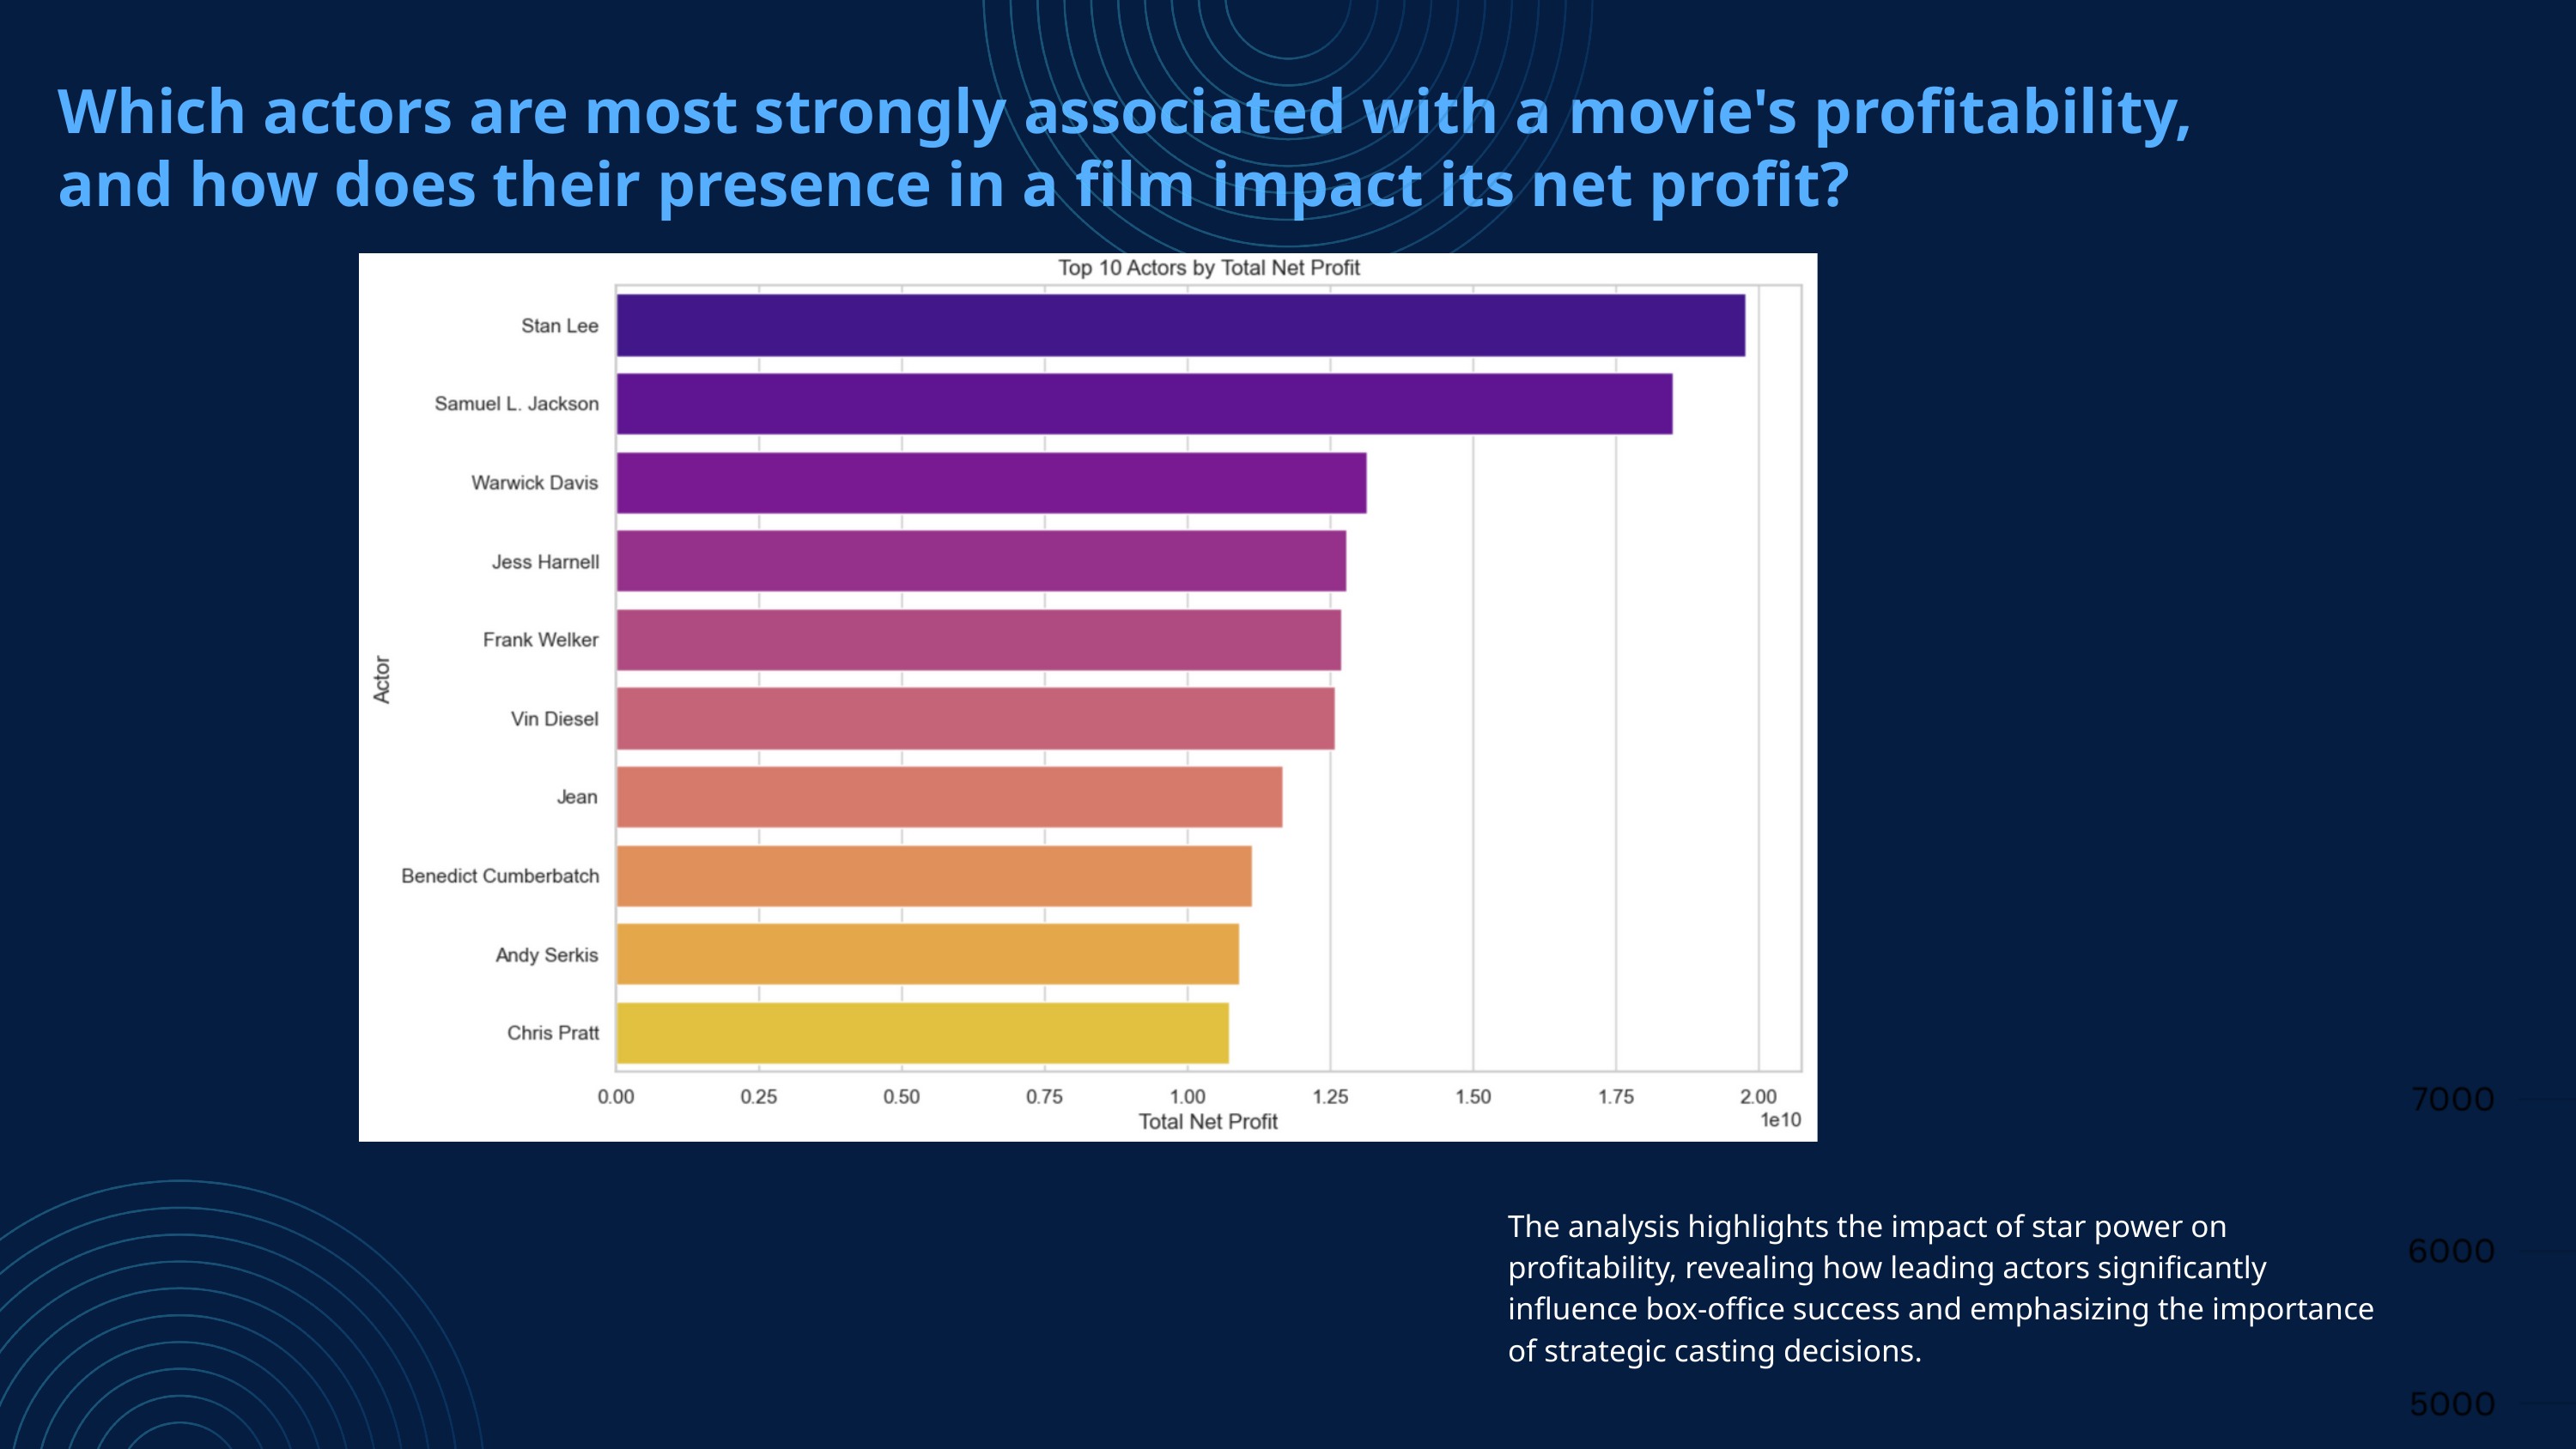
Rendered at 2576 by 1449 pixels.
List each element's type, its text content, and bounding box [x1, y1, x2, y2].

picture [2293, 966, 2576, 1449]
text_box The analysis highlights the impact of star power on profitability, revealing how leading actors significantly influence box-office success and emphasizing the importance of strategic casting decisions. [1508, 1201, 2289, 1410]
text_box [359, 253, 1818, 1143]
text_box [982, 0, 1594, 253]
text_box Which actors are most strongly associated with a movie's profitability, and how does their presence in a film impact its net profit? [58, 72, 982, 219]
text_box [0, 1179, 486, 1449]
text_box Which actors are most strongly associated with a movie's profitability, and how does their presence in a film impact its net profit? [1594, 72, 2259, 219]
